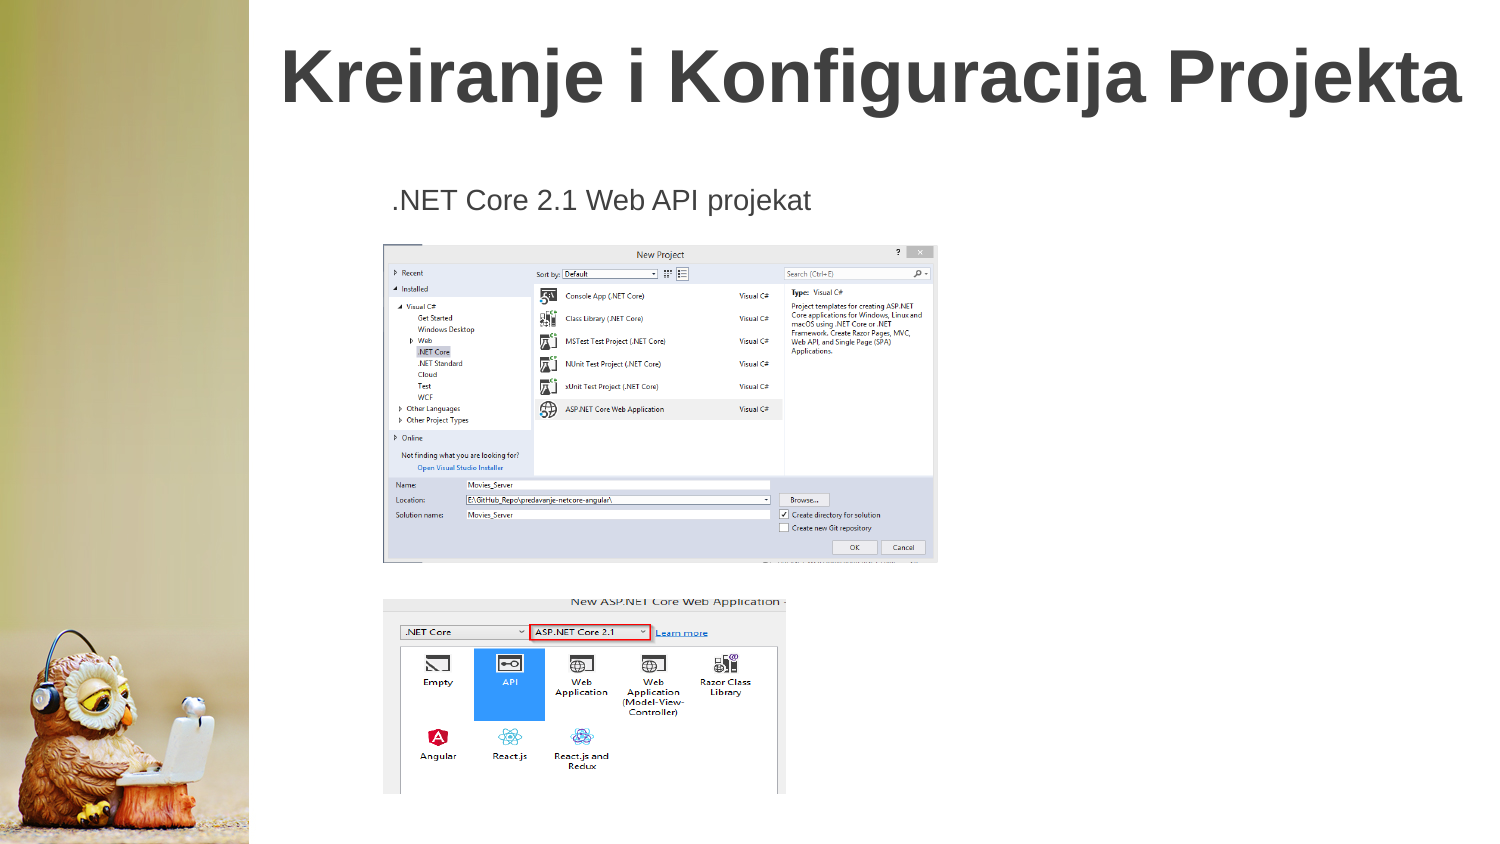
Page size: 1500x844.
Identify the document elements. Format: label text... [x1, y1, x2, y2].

list .NET Core 2.1 Web API projekat [326, 173, 1461, 812]
title Kreiranje i Konfiguracija Projekta [265, 0, 1500, 146]
picture [0, 0, 1500, 844]
